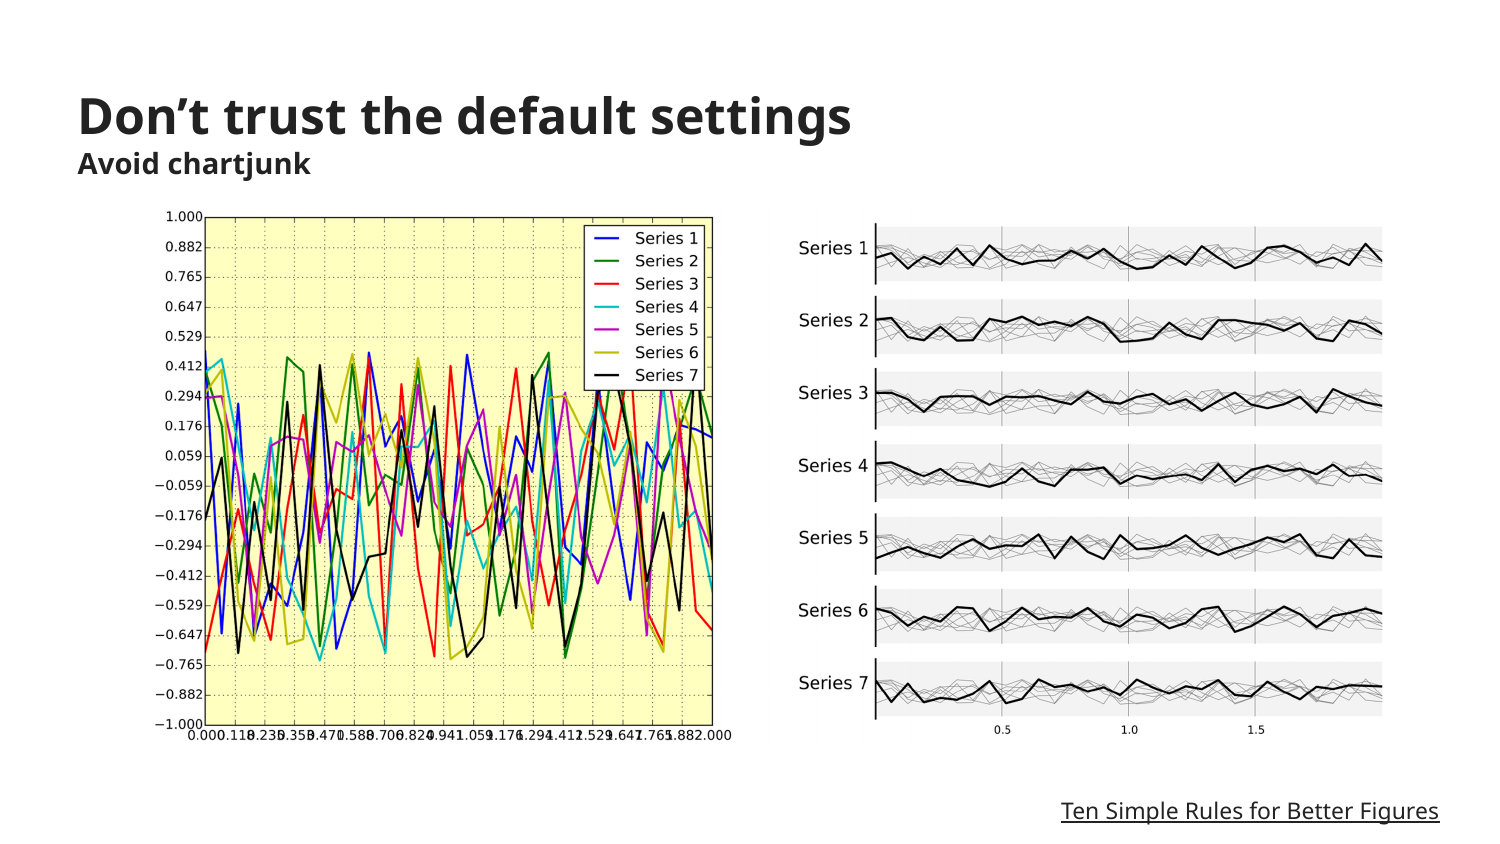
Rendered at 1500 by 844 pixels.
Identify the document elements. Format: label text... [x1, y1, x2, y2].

text_box Ten Simple Rules for Better Figures [1045, 776, 1492, 831]
subtitle Avoid chartjunk [62, 135, 1413, 189]
picture [150, 206, 1387, 745]
title Don’t trust the default settings [62, 75, 1438, 151]
